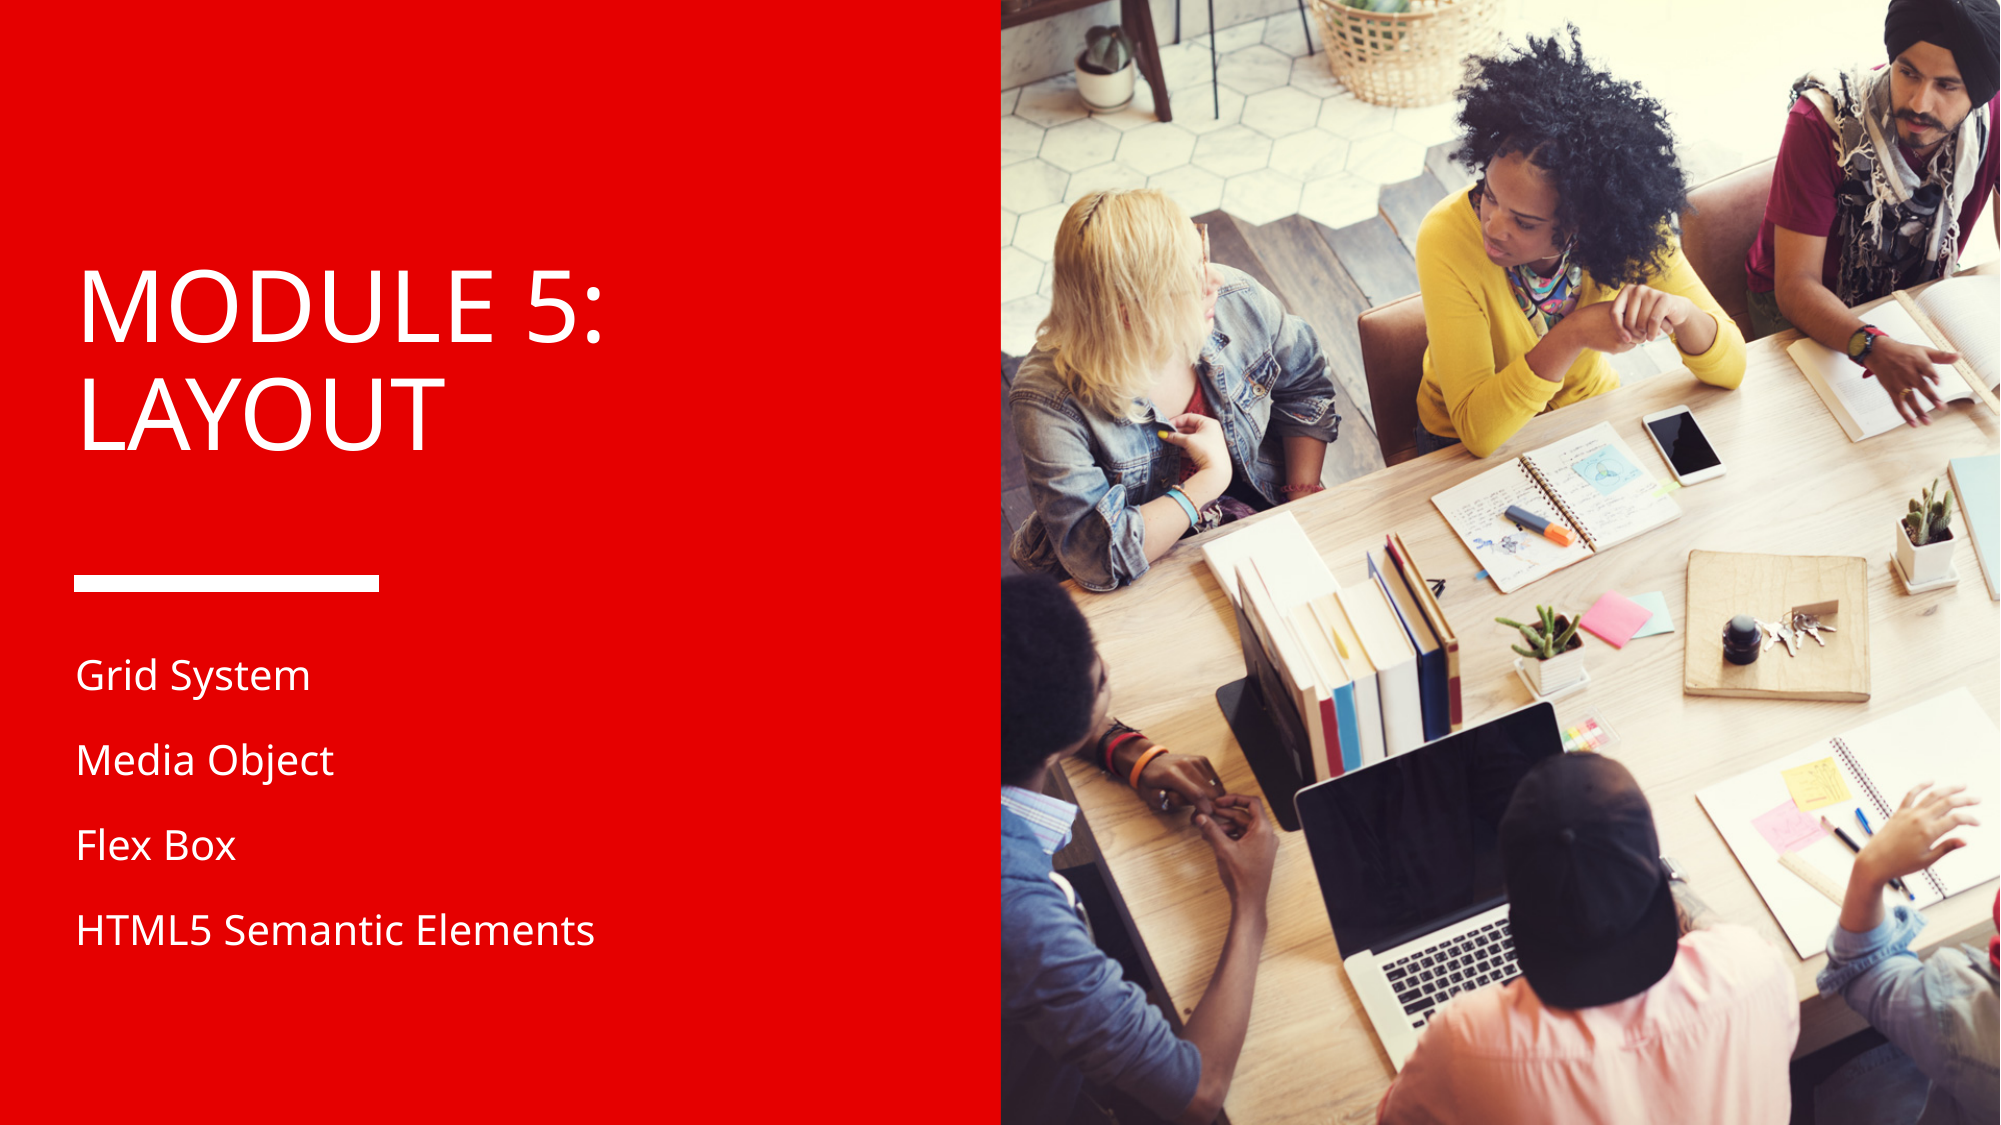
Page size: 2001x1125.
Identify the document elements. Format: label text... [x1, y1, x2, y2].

list Grid System Media Object Flex Box HTML5 Semantic Elements [75, 638, 927, 957]
picture [1000, 0, 2000, 1125]
title MODULE 5: Layout [75, 273, 965, 472]
